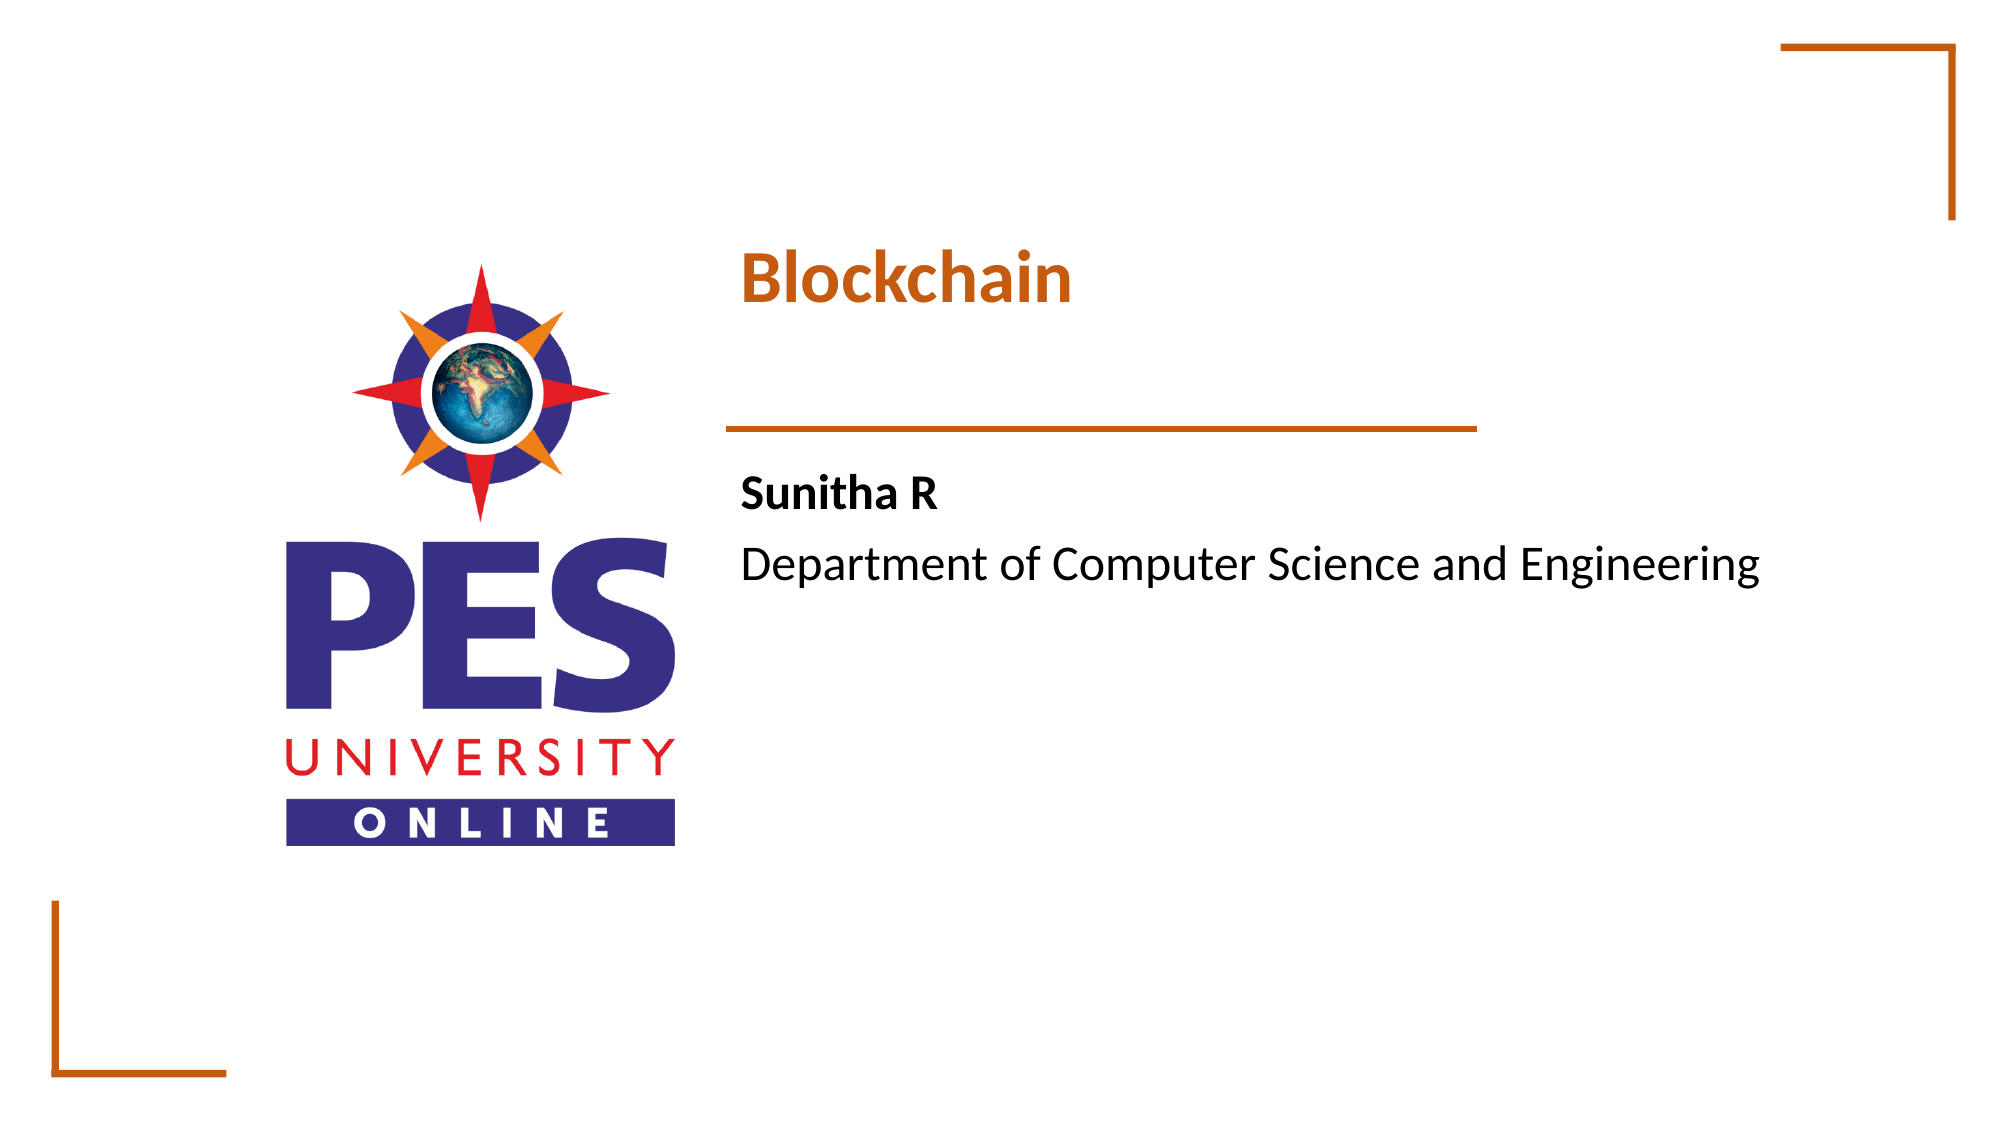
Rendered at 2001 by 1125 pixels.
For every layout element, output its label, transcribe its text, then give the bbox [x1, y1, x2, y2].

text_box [1780, 43, 1956, 221]
text_box Department of Computer Science and Engineering [725, 522, 1956, 598]
text_box Blockchain [725, 220, 1956, 326]
picture [286, 263, 675, 846]
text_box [51, 900, 227, 1078]
text_box Sunitha R [725, 452, 1956, 522]
